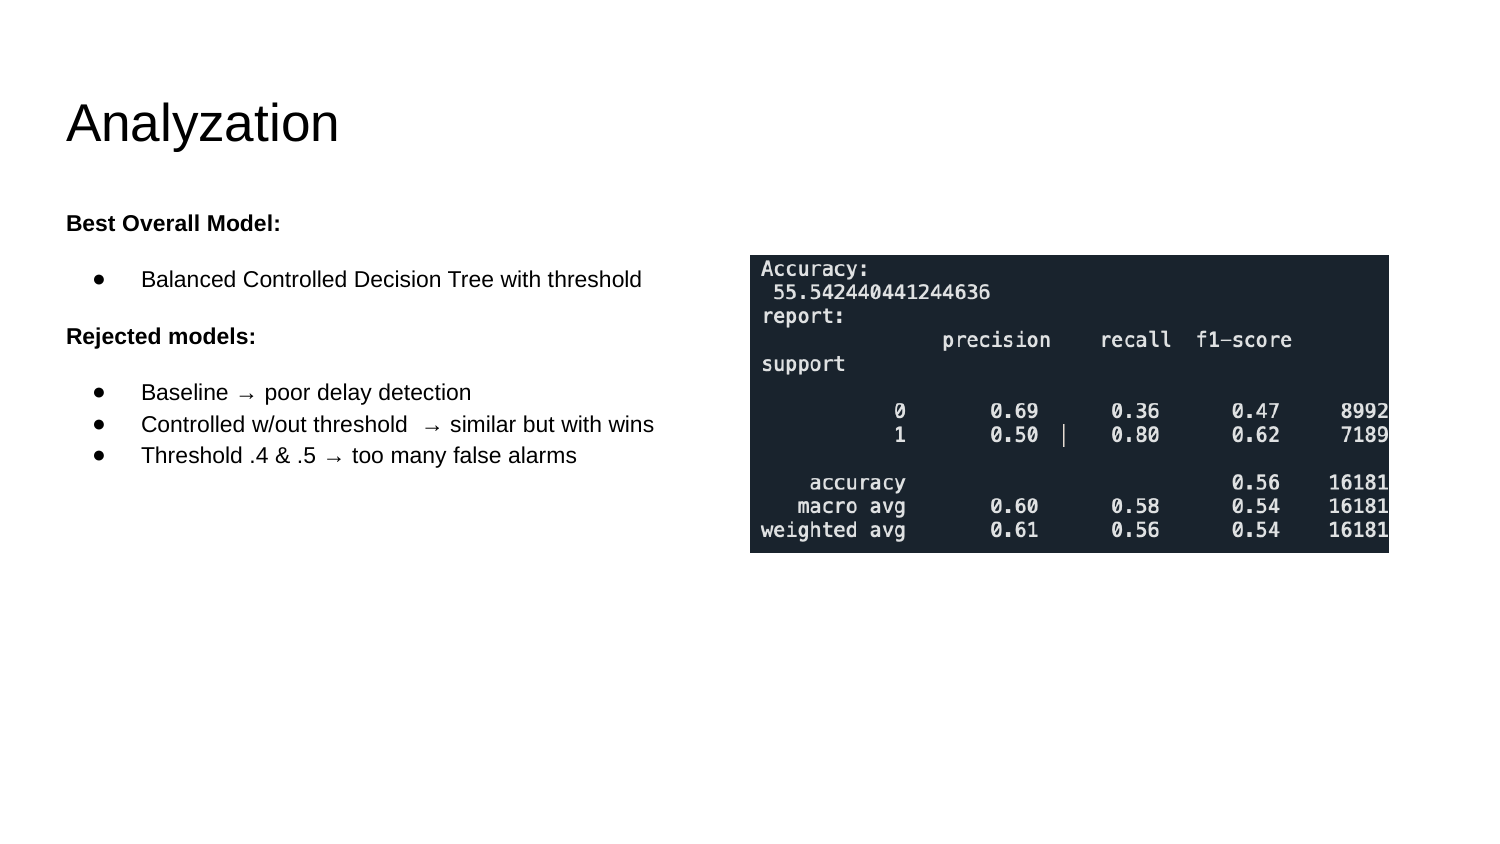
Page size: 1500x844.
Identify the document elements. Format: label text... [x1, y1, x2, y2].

picture [749, 255, 1389, 554]
title Analyzation [51, 72, 1449, 167]
list Best Overall Model: Balanced Controlled Decision Tree with threshold Rejected models: Baseline → poor delay detection Controlled w/out threshold → similar but with wins Threshold .4 & .5 → too many false alarms [51, 189, 692, 750]
